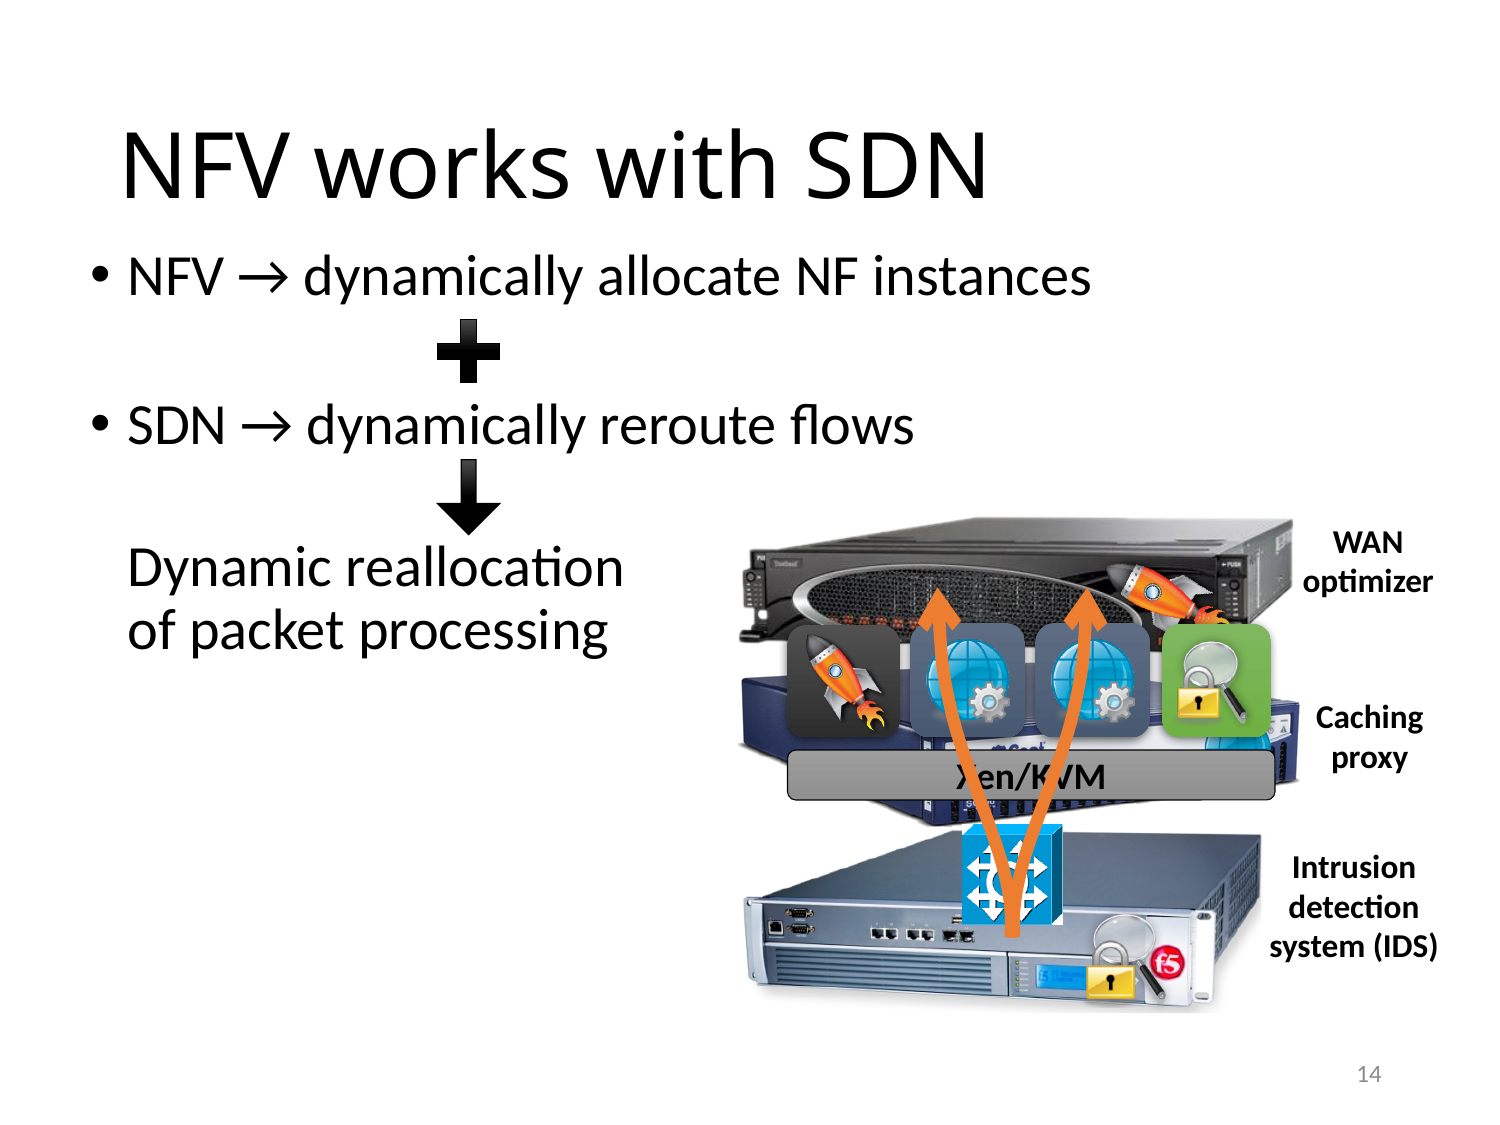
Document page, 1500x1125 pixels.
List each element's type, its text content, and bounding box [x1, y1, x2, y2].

picture [962, 824, 972, 834]
title NFV works with SDN [103, 59, 1397, 237]
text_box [910, 622, 1025, 738]
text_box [687, 780, 1456, 1013]
text_box [436, 459, 502, 536]
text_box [737, 663, 1440, 827]
list NFV → dynamically allocate NF instances SDN → dynamically reroute flows Dynamic reallocation of packet processing [75, 237, 1425, 1005]
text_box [787, 624, 900, 738]
picture [968, 824, 1046, 925]
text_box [1035, 622, 1150, 738]
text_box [730, 512, 1451, 663]
text_box [437, 319, 500, 383]
picture [1052, 915, 1063, 925]
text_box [1162, 623, 1272, 738]
slide_number 14 [1059, 1042, 1397, 1103]
